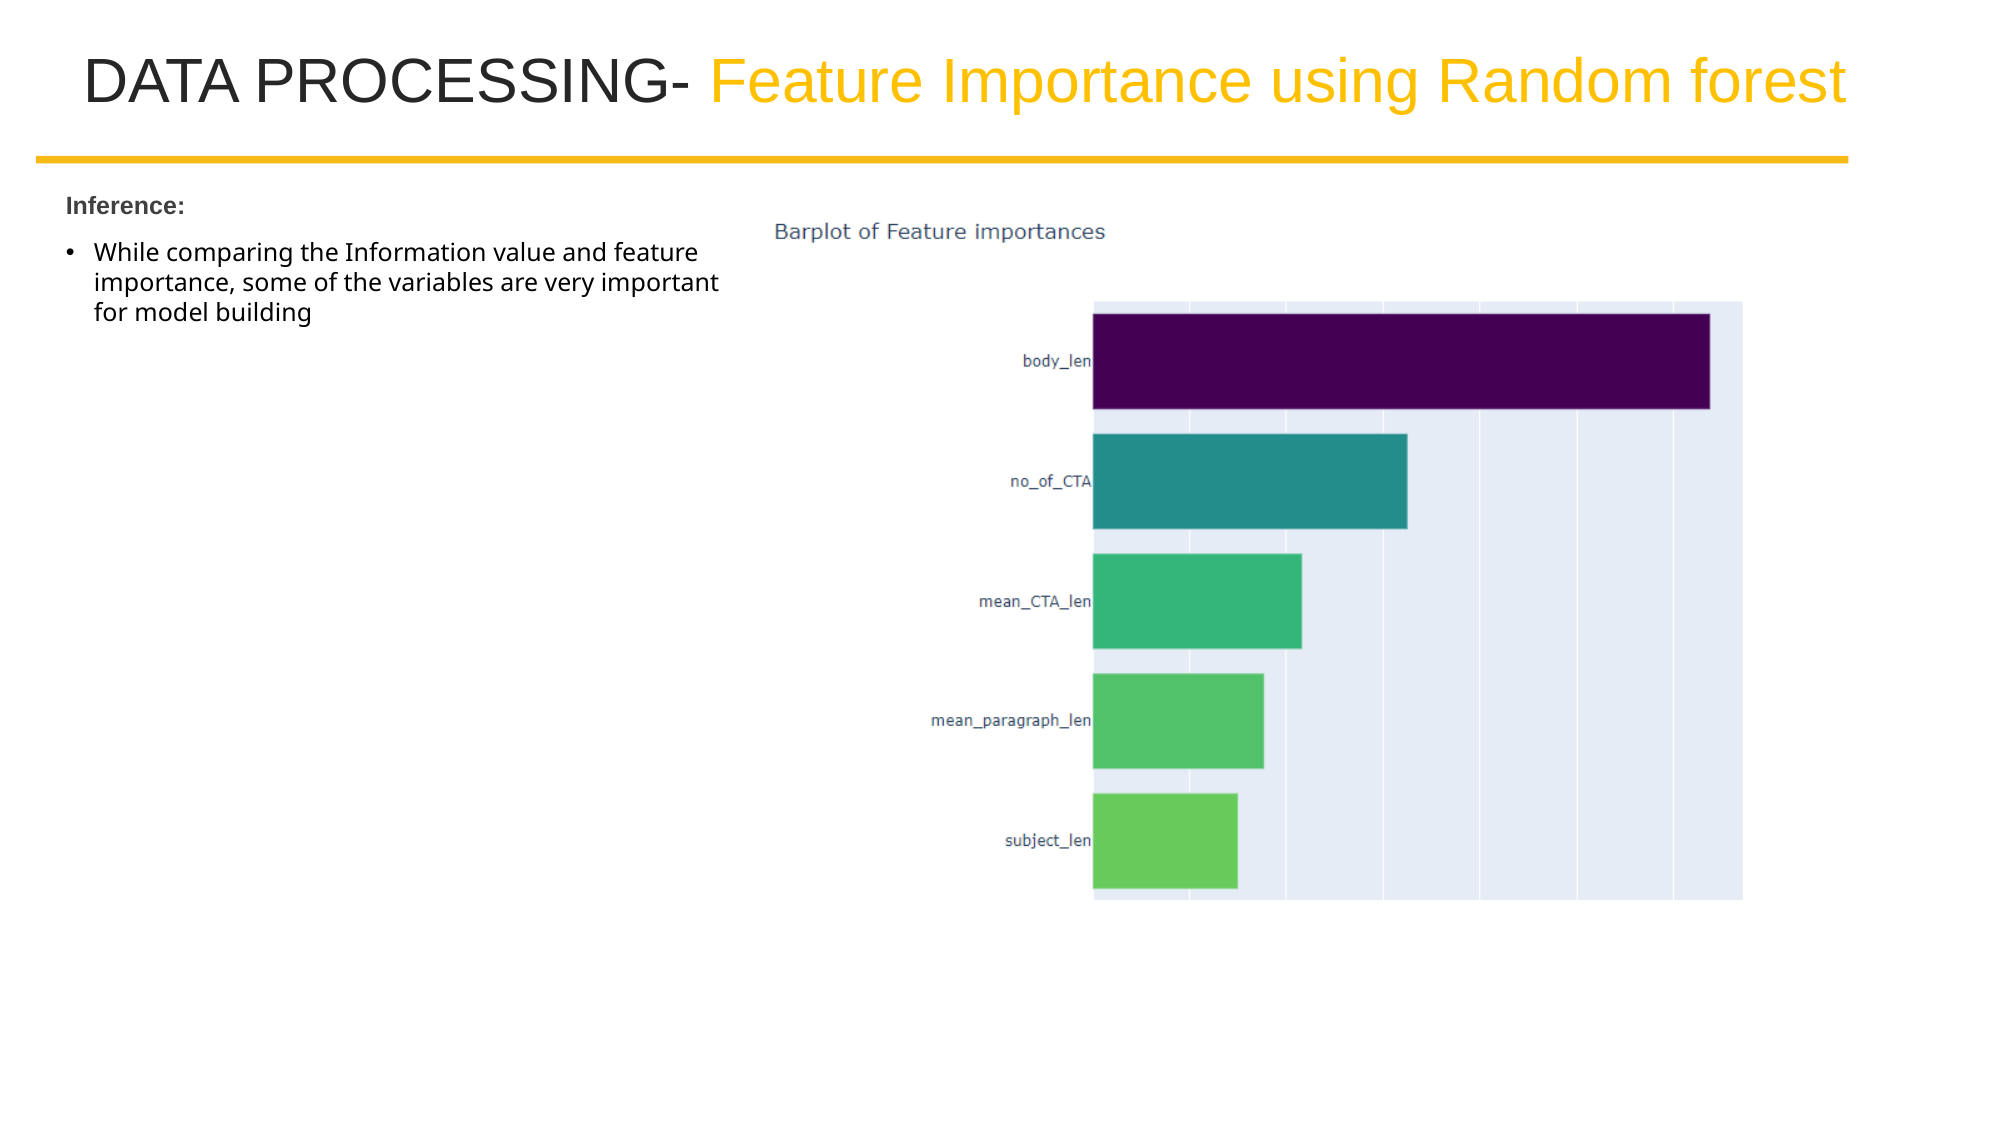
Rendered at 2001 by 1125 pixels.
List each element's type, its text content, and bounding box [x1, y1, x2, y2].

list DATA PROCESSING- Feature Importance using Random forest [16, 23, 1915, 143]
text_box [50, 181, 747, 336]
text_box [35, 155, 1849, 164]
picture [759, 204, 1788, 900]
